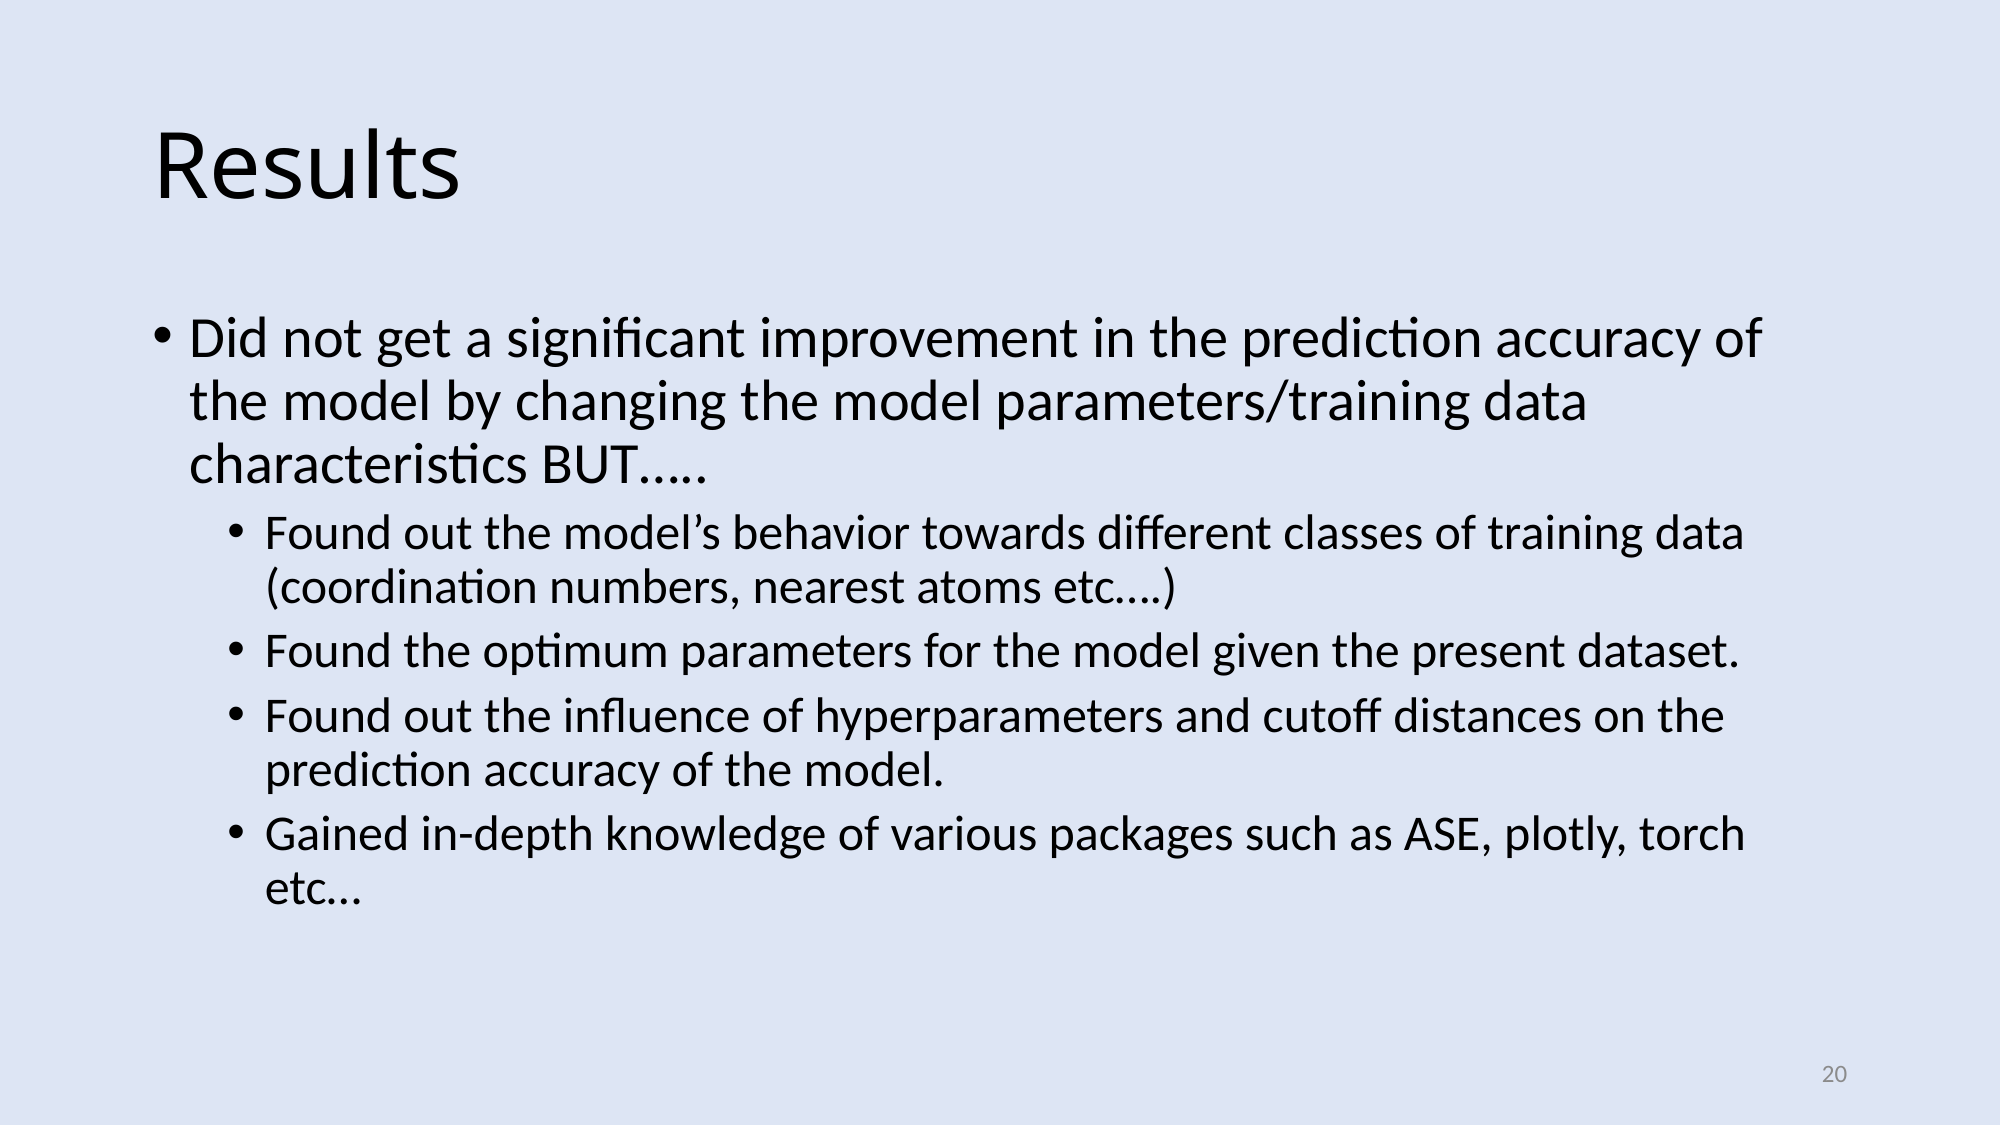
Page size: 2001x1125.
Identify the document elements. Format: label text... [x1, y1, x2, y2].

slide_number 20 [1412, 1042, 1863, 1103]
title Results [137, 59, 1863, 278]
list Did not get a significant improvement in the prediction accuracy of the model by changing the model parameters/training data characteristics BUT….. Found out the model’s behavior towards different classes of training data (coordination numbers, nearest atoms etc….) Found the optimum parameters for the model given the present dataset. Found out the influence of hyperparameters and cutoff distances on the prediction accuracy of the model. Gained in-depth knowledge of various packages such as ASE, plotly, torch etc… [137, 299, 1863, 1014]
